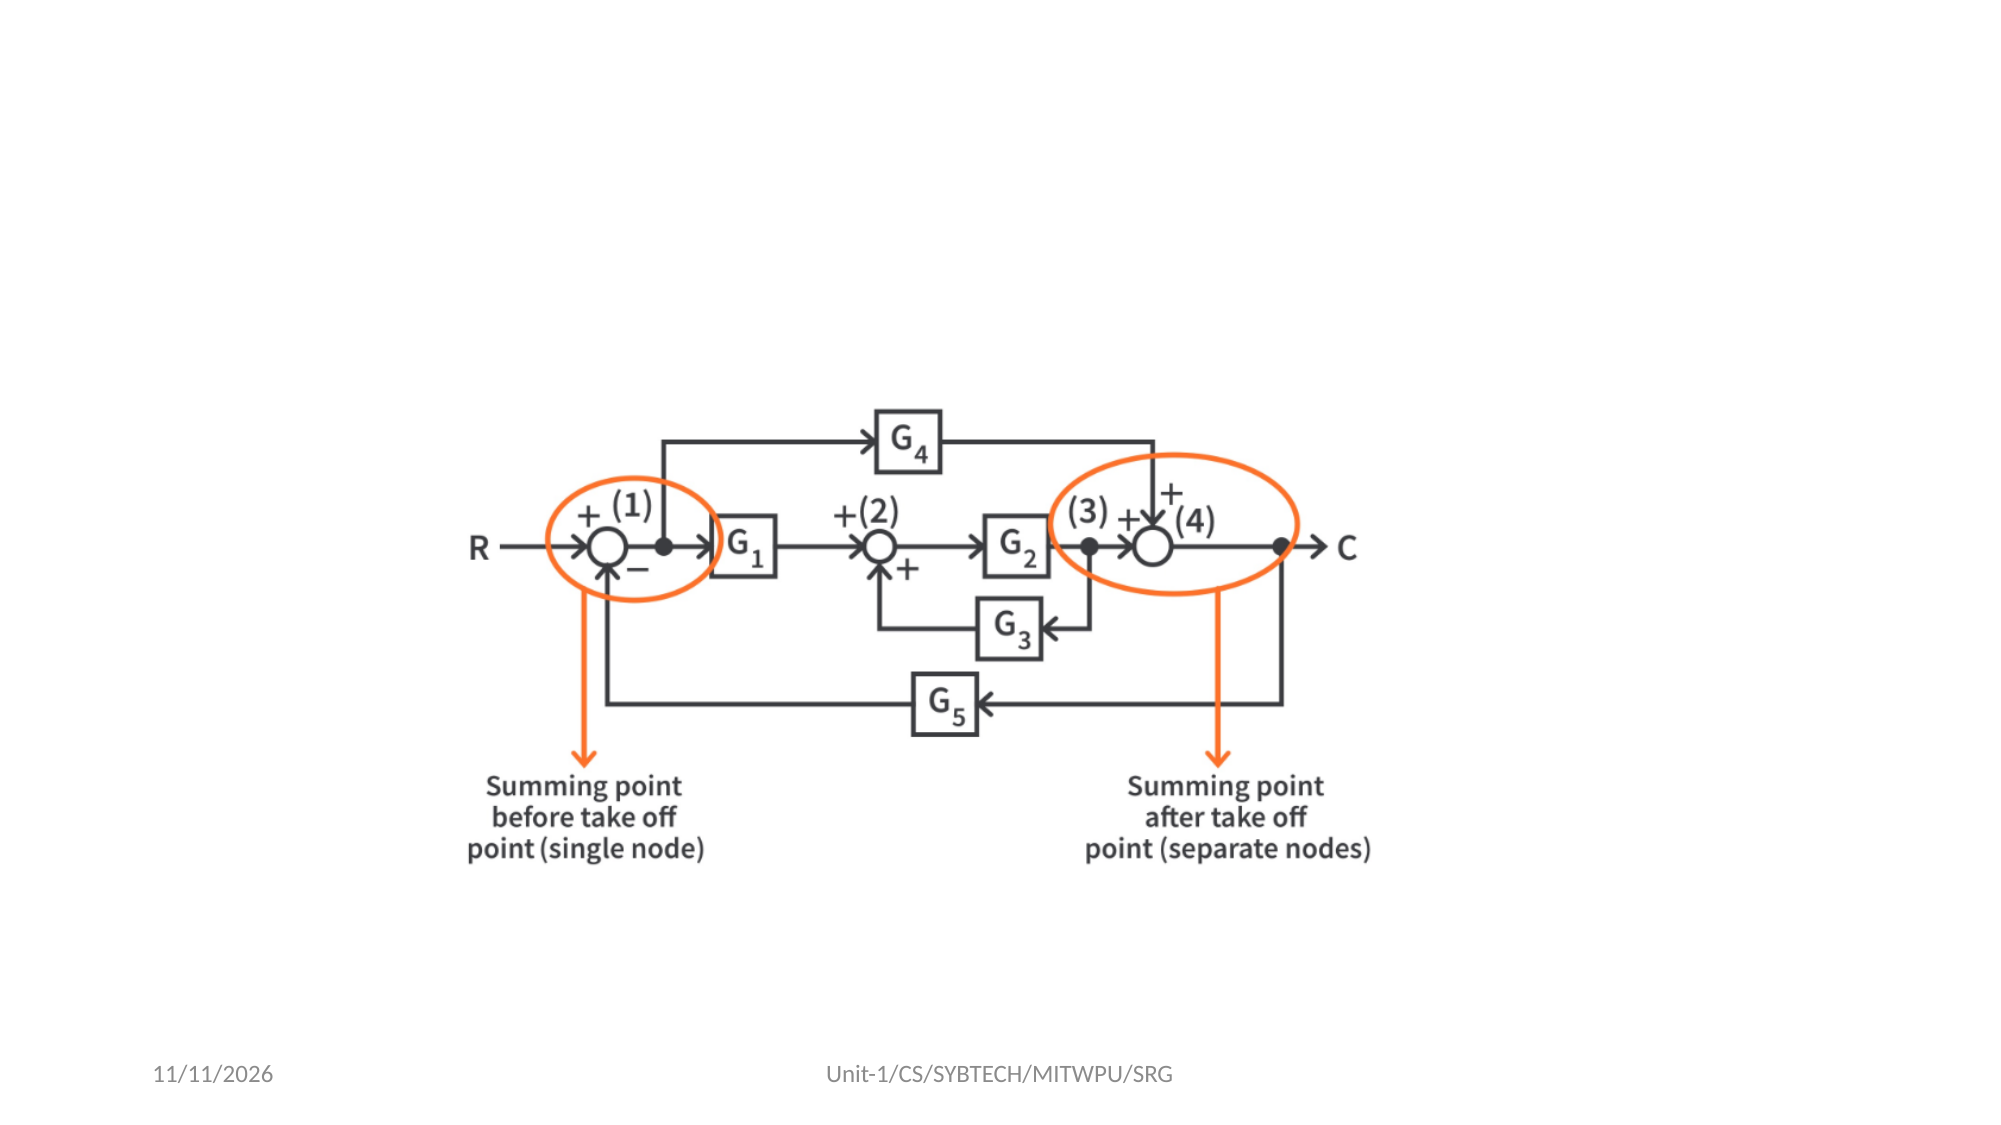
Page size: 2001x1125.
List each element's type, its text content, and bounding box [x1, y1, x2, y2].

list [406, 379, 1405, 900]
footer Unit-1/CS/SYBTECH/MITWPU/SRG [662, 1042, 1338, 1103]
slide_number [137, 1042, 588, 1103]
